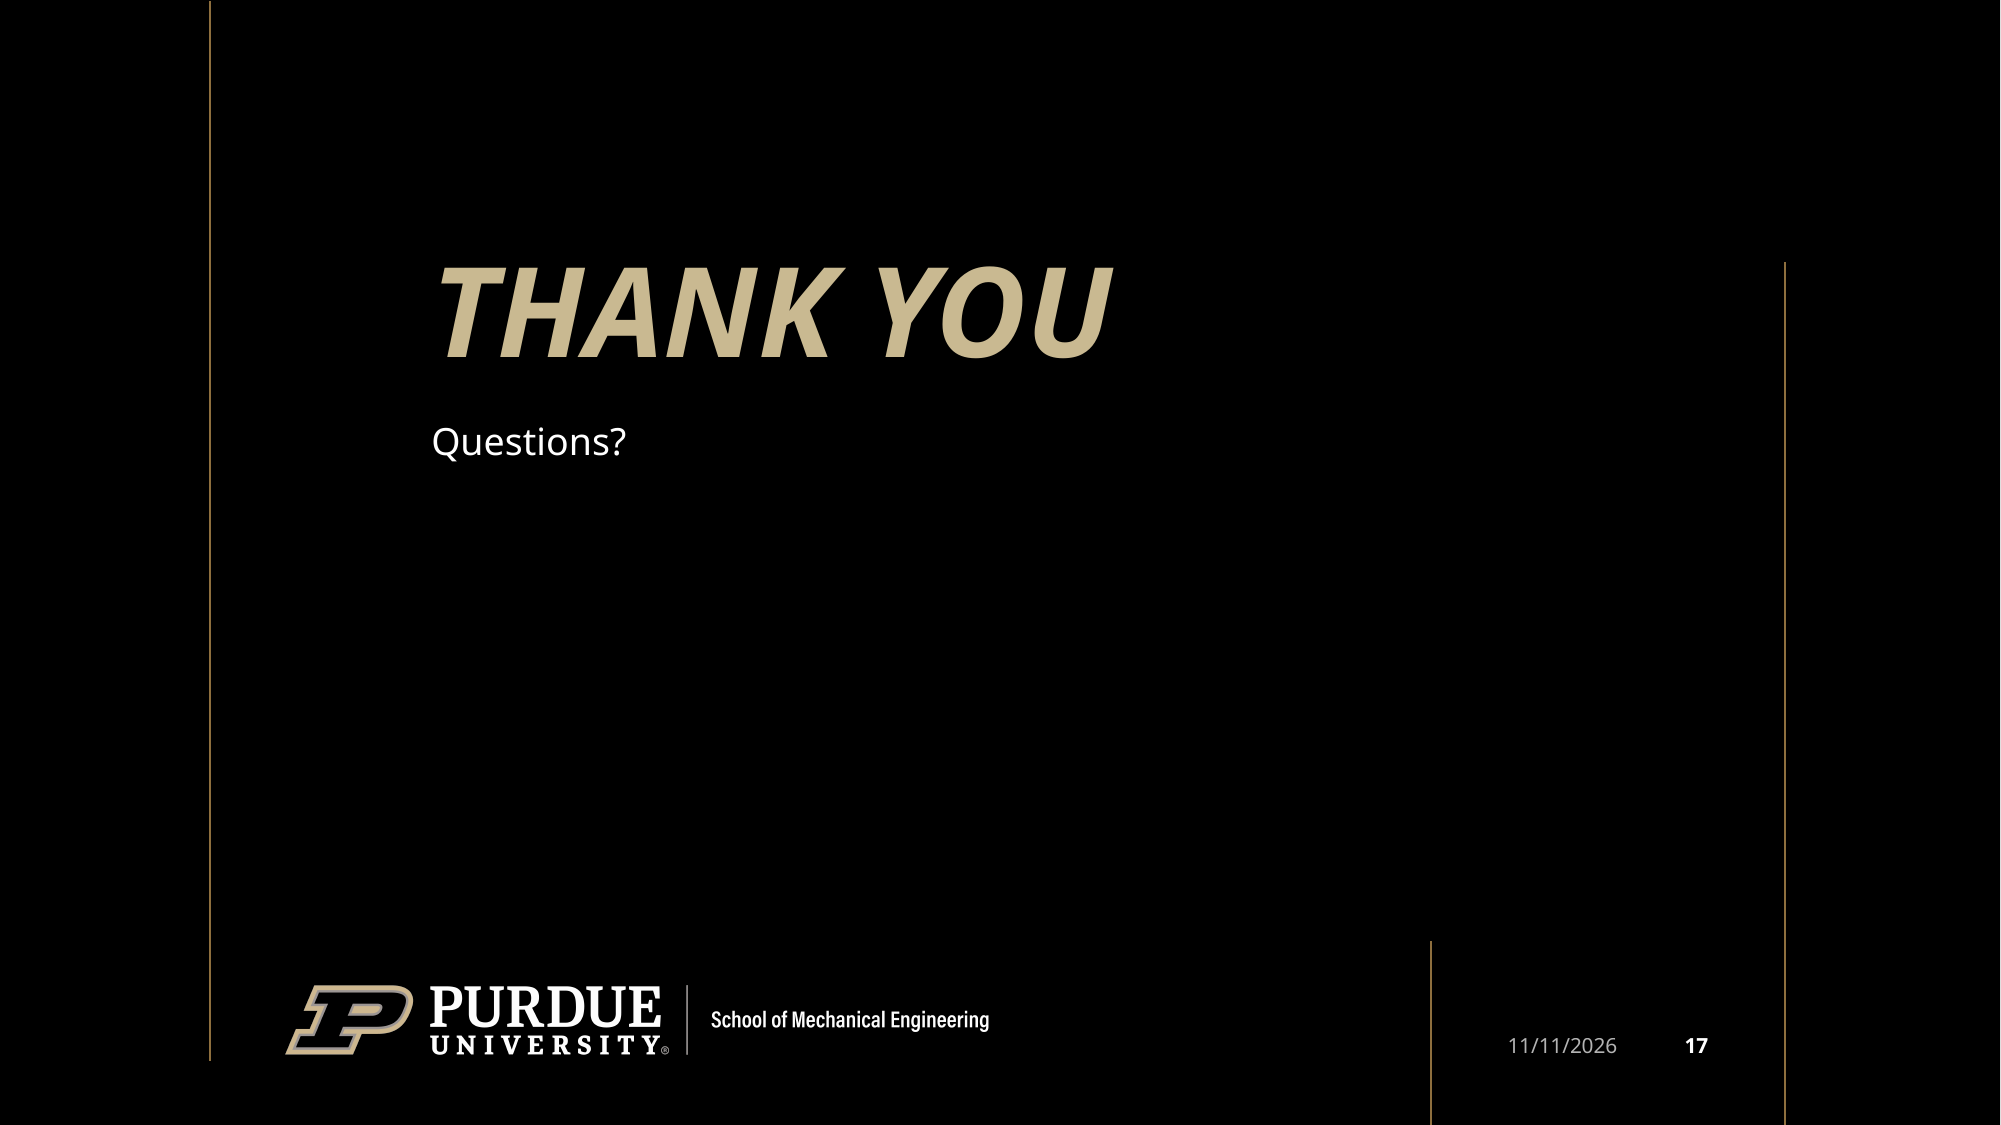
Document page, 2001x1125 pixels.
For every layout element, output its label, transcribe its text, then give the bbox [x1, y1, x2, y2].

picture [285, 982, 999, 1059]
list Questions? [431, 417, 1473, 563]
slide_number 17 [1656, 1017, 1737, 1078]
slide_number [1464, 1020, 1632, 1074]
title Thank You [428, 246, 1476, 393]
